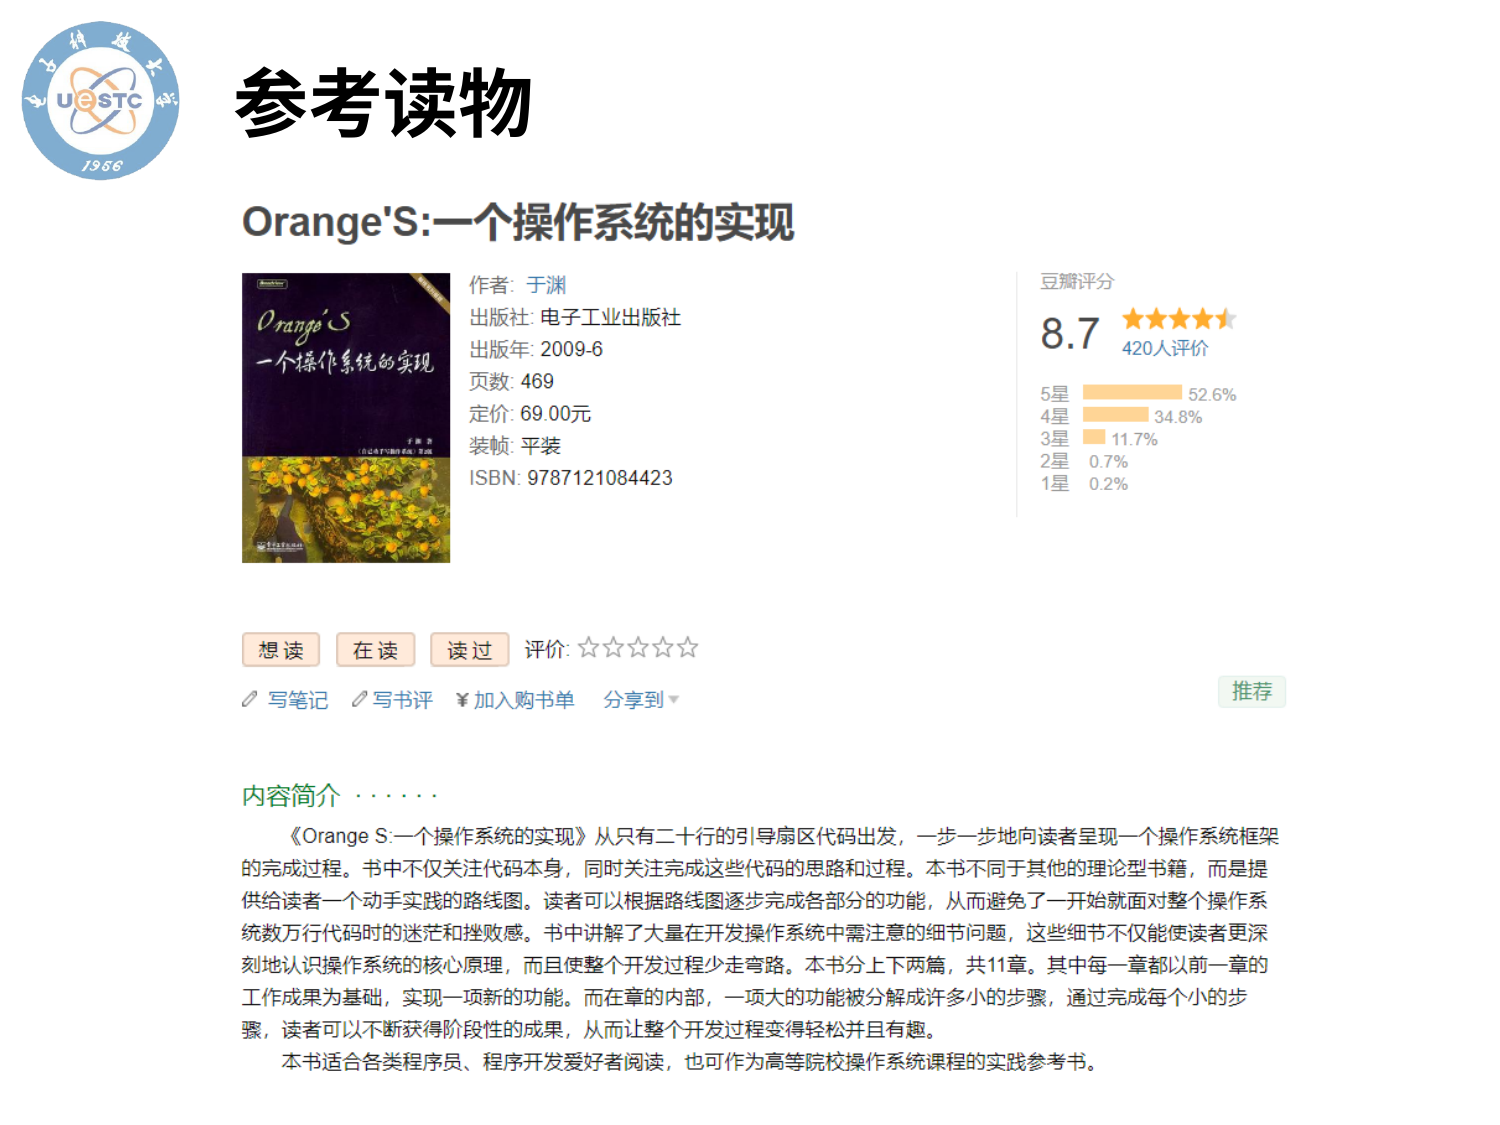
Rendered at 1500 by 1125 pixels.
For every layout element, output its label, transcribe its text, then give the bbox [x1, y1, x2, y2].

title 参考读物 [218, 42, 1471, 162]
picture [210, 184, 1290, 1097]
picture [0, 0, 200, 200]
